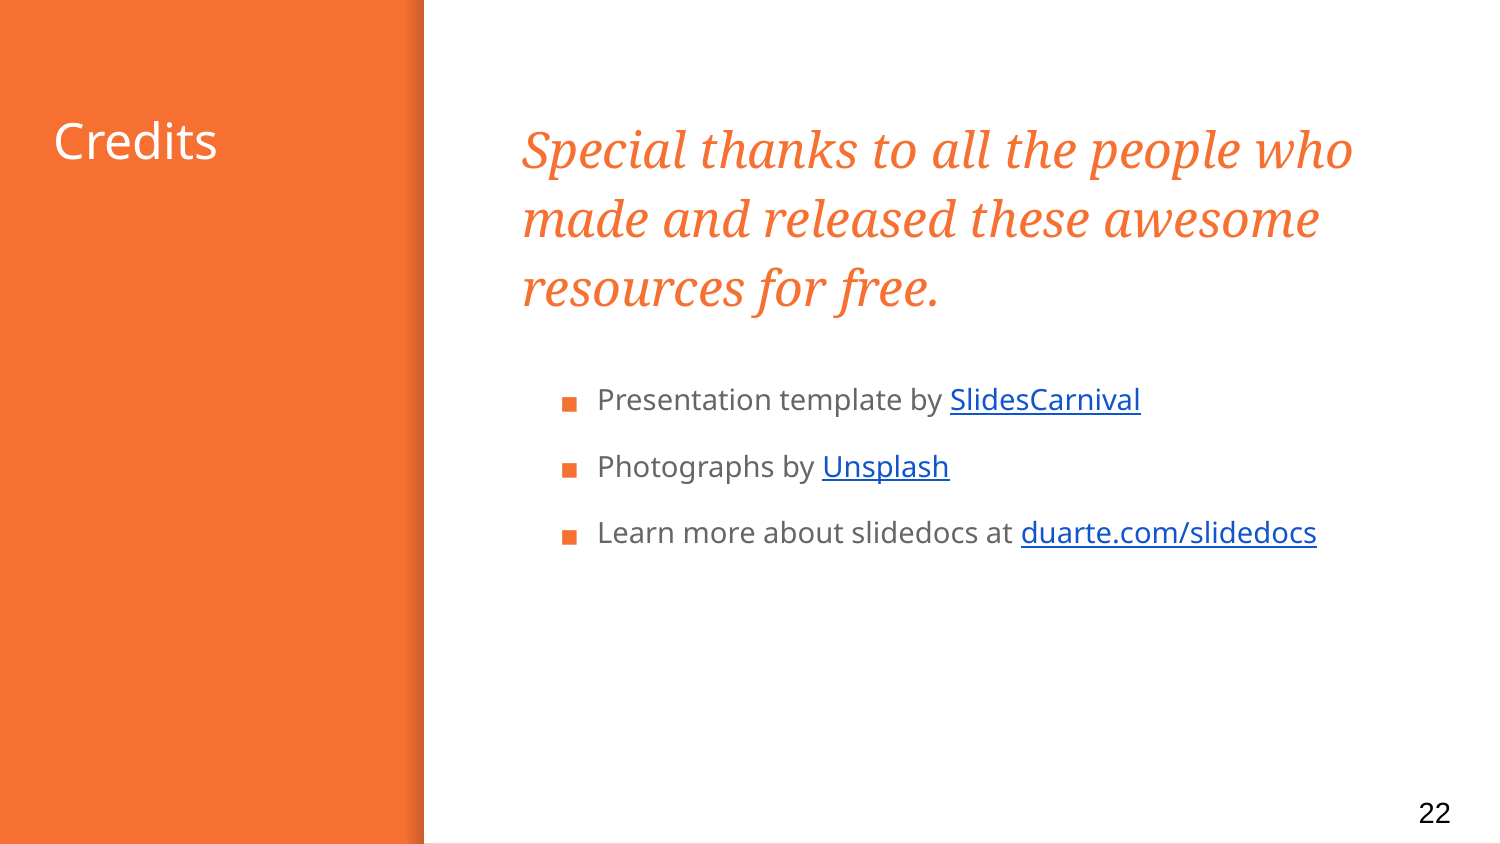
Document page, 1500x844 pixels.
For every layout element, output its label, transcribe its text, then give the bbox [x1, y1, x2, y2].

list Special thanks to all the people who made and released these awesome resources for free. [506, 94, 1425, 293]
title Credits [38, 94, 375, 748]
list Presentation template by SlidesCarnival Photographs by Unsplash Learn more about slidedocs at duarte.com/slidedocs [506, 360, 1425, 748]
slide_number ‹#› [1403, 779, 1494, 844]
